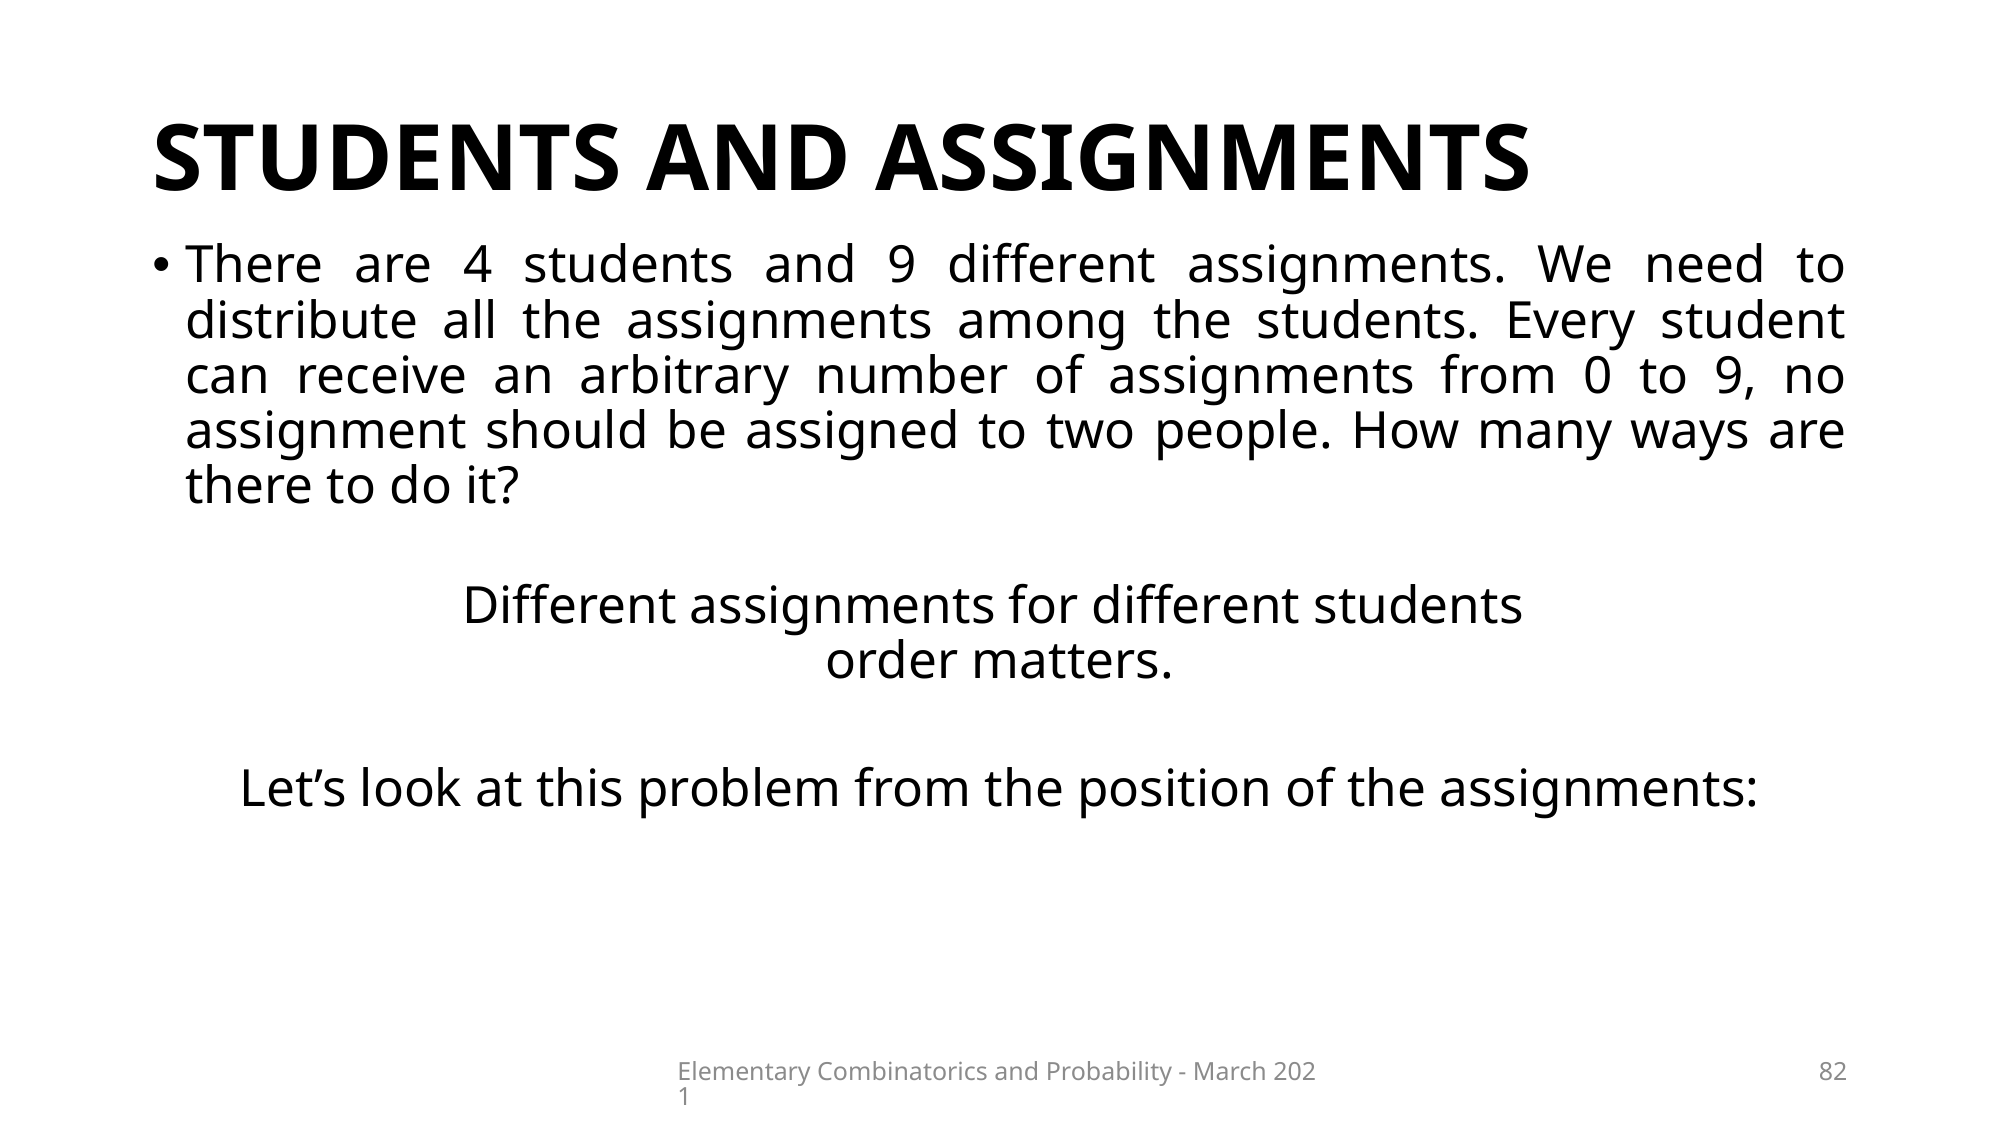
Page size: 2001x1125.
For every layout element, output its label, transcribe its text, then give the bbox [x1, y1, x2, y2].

title STUDENTS and assignments [137, 52, 1863, 270]
slide_number 82 [1412, 1042, 1863, 1103]
footer Elementary Combinatorics and Probability - March 2021 [662, 1042, 1338, 1103]
